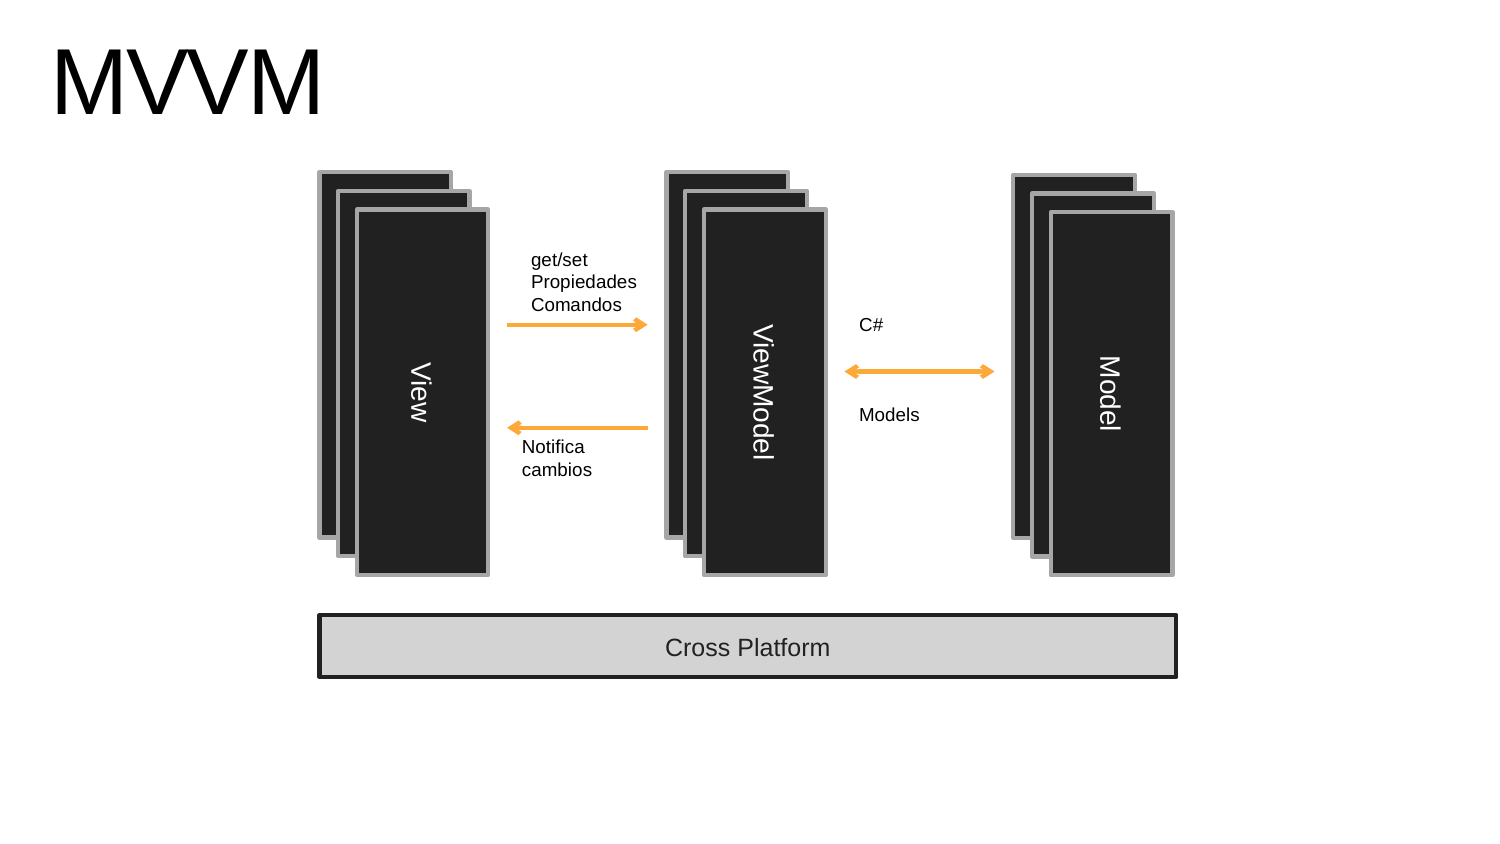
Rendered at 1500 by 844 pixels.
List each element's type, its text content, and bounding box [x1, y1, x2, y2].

text_box View [336, 189, 472, 558]
text_box Model [1030, 191, 1156, 559]
text_box Notifica cambios [507, 427, 667, 488]
text_box ViewModel [664, 170, 790, 540]
text_box C# Models [844, 305, 1023, 433]
text_box get/set Propiedades Comandos [516, 240, 669, 323]
text_box ViewModel [702, 207, 828, 577]
text_box View [355, 207, 490, 577]
text_box ViewModel [683, 189, 809, 558]
text_box Cross Platform [317, 613, 1178, 679]
text_box View [317, 170, 453, 540]
text_box Model [1011, 173, 1137, 540]
text_box Model [1049, 210, 1175, 577]
text_box MVVM [33, 35, 1468, 147]
